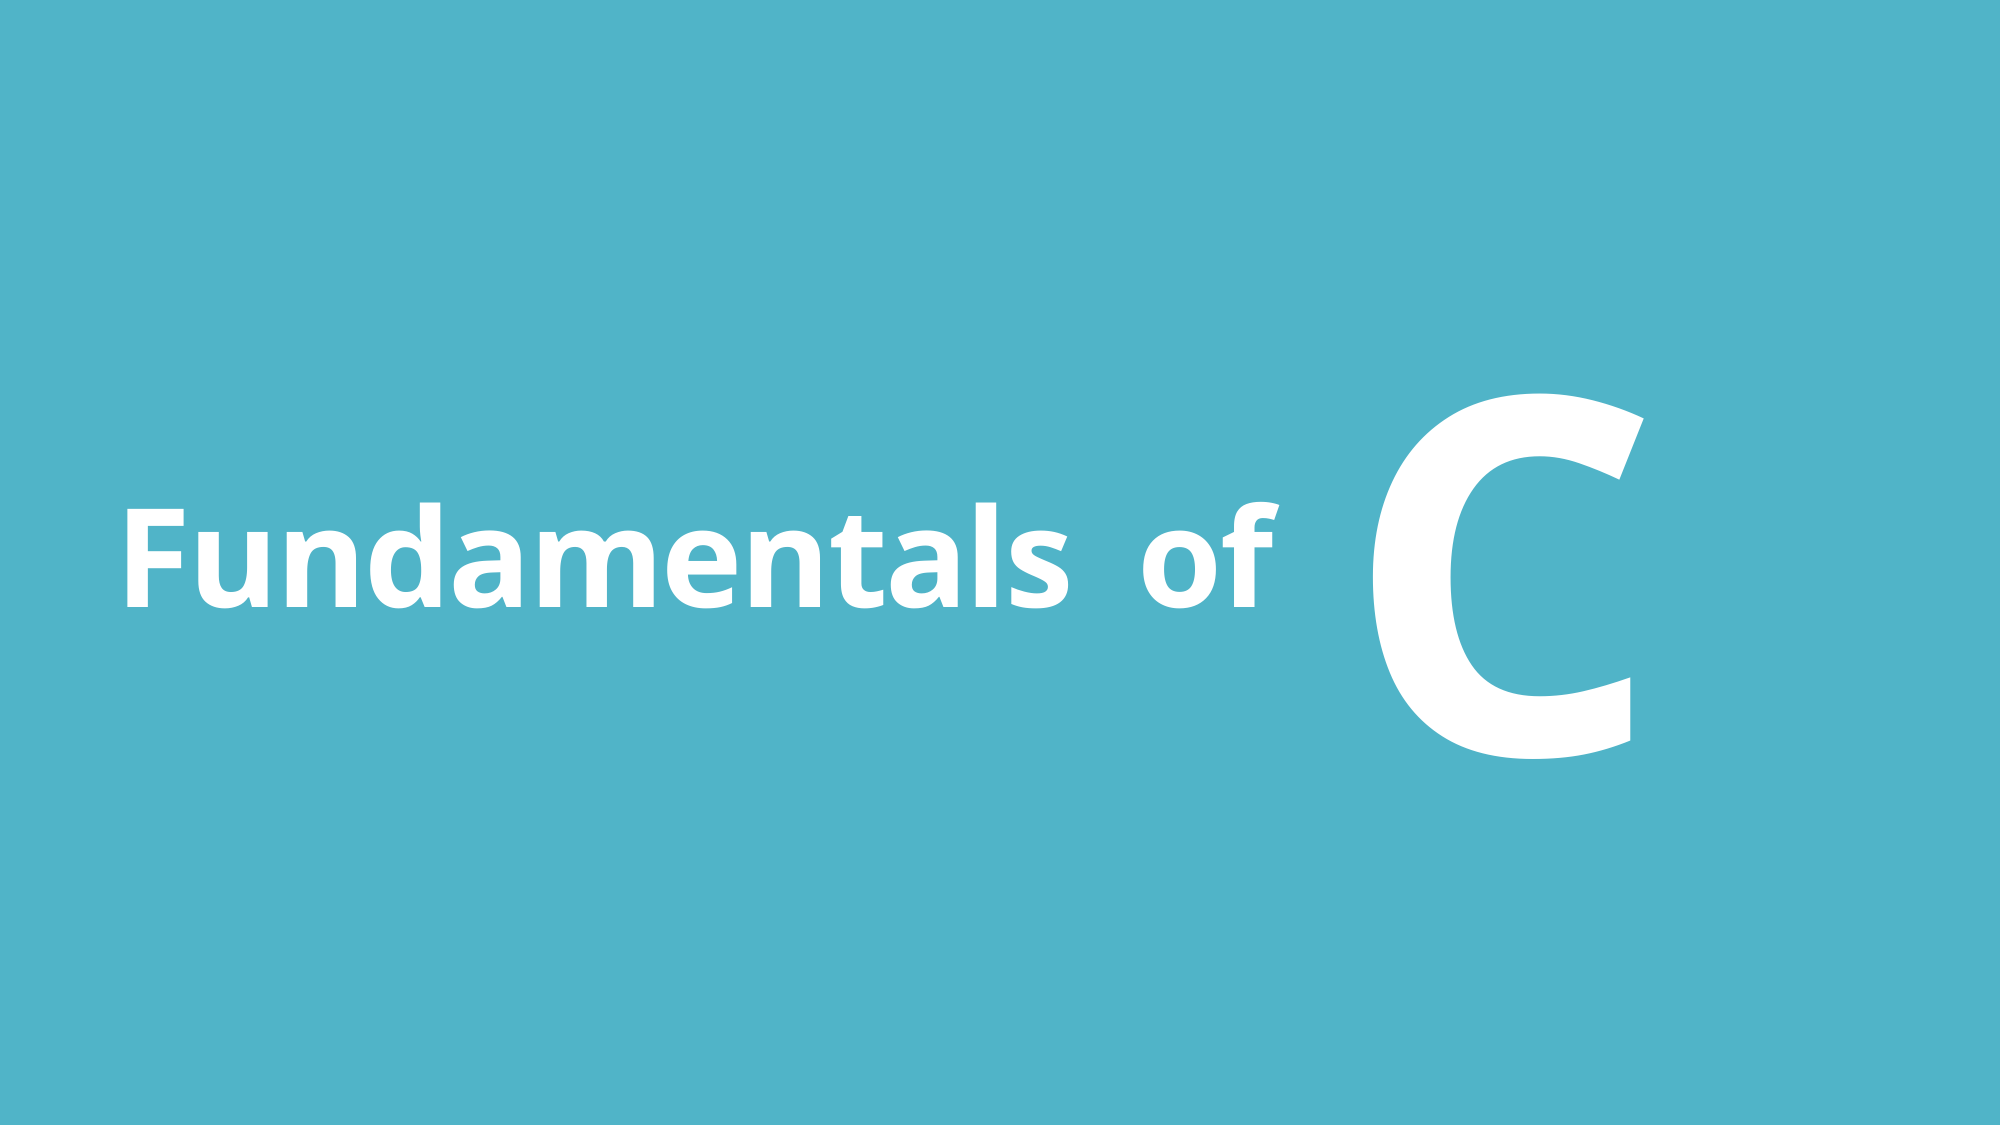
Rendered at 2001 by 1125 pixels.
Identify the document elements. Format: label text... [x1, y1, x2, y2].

title Fundamentals of [100, 399, 1329, 818]
text_box C [1329, 249, 1645, 862]
